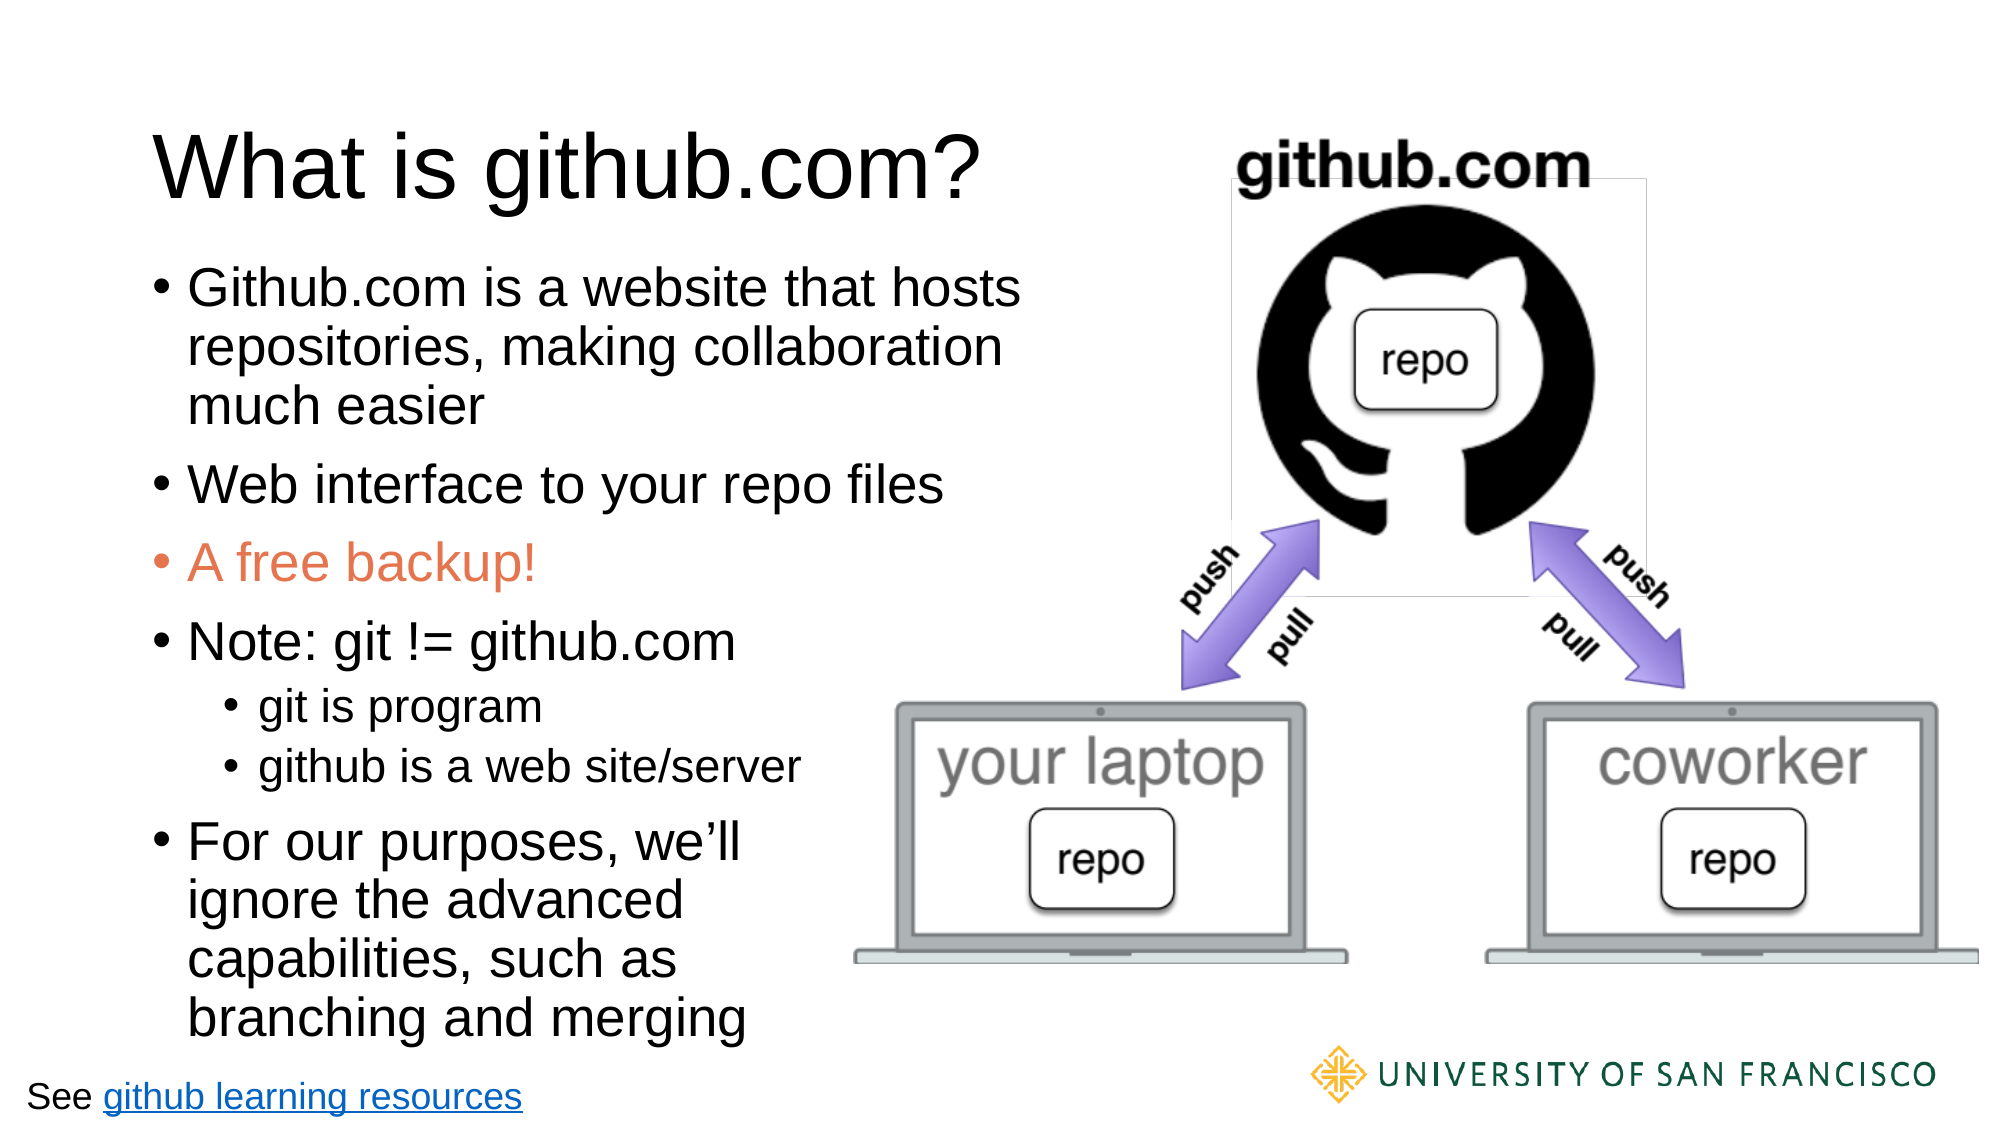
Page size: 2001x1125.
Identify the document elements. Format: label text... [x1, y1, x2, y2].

picture [852, 111, 1979, 964]
text_box See github learning resources [11, 1064, 538, 1125]
title What is github.com? [137, 59, 1863, 252]
list Github.com is a website that hosts repositories, making collaboration much easier Web interface to your repo files A free backup! Note: git != github.com git is program github is a web site/server For our purposes, we’ll ignore the advanced capabilities, such as branching and merging [137, 252, 1132, 1065]
